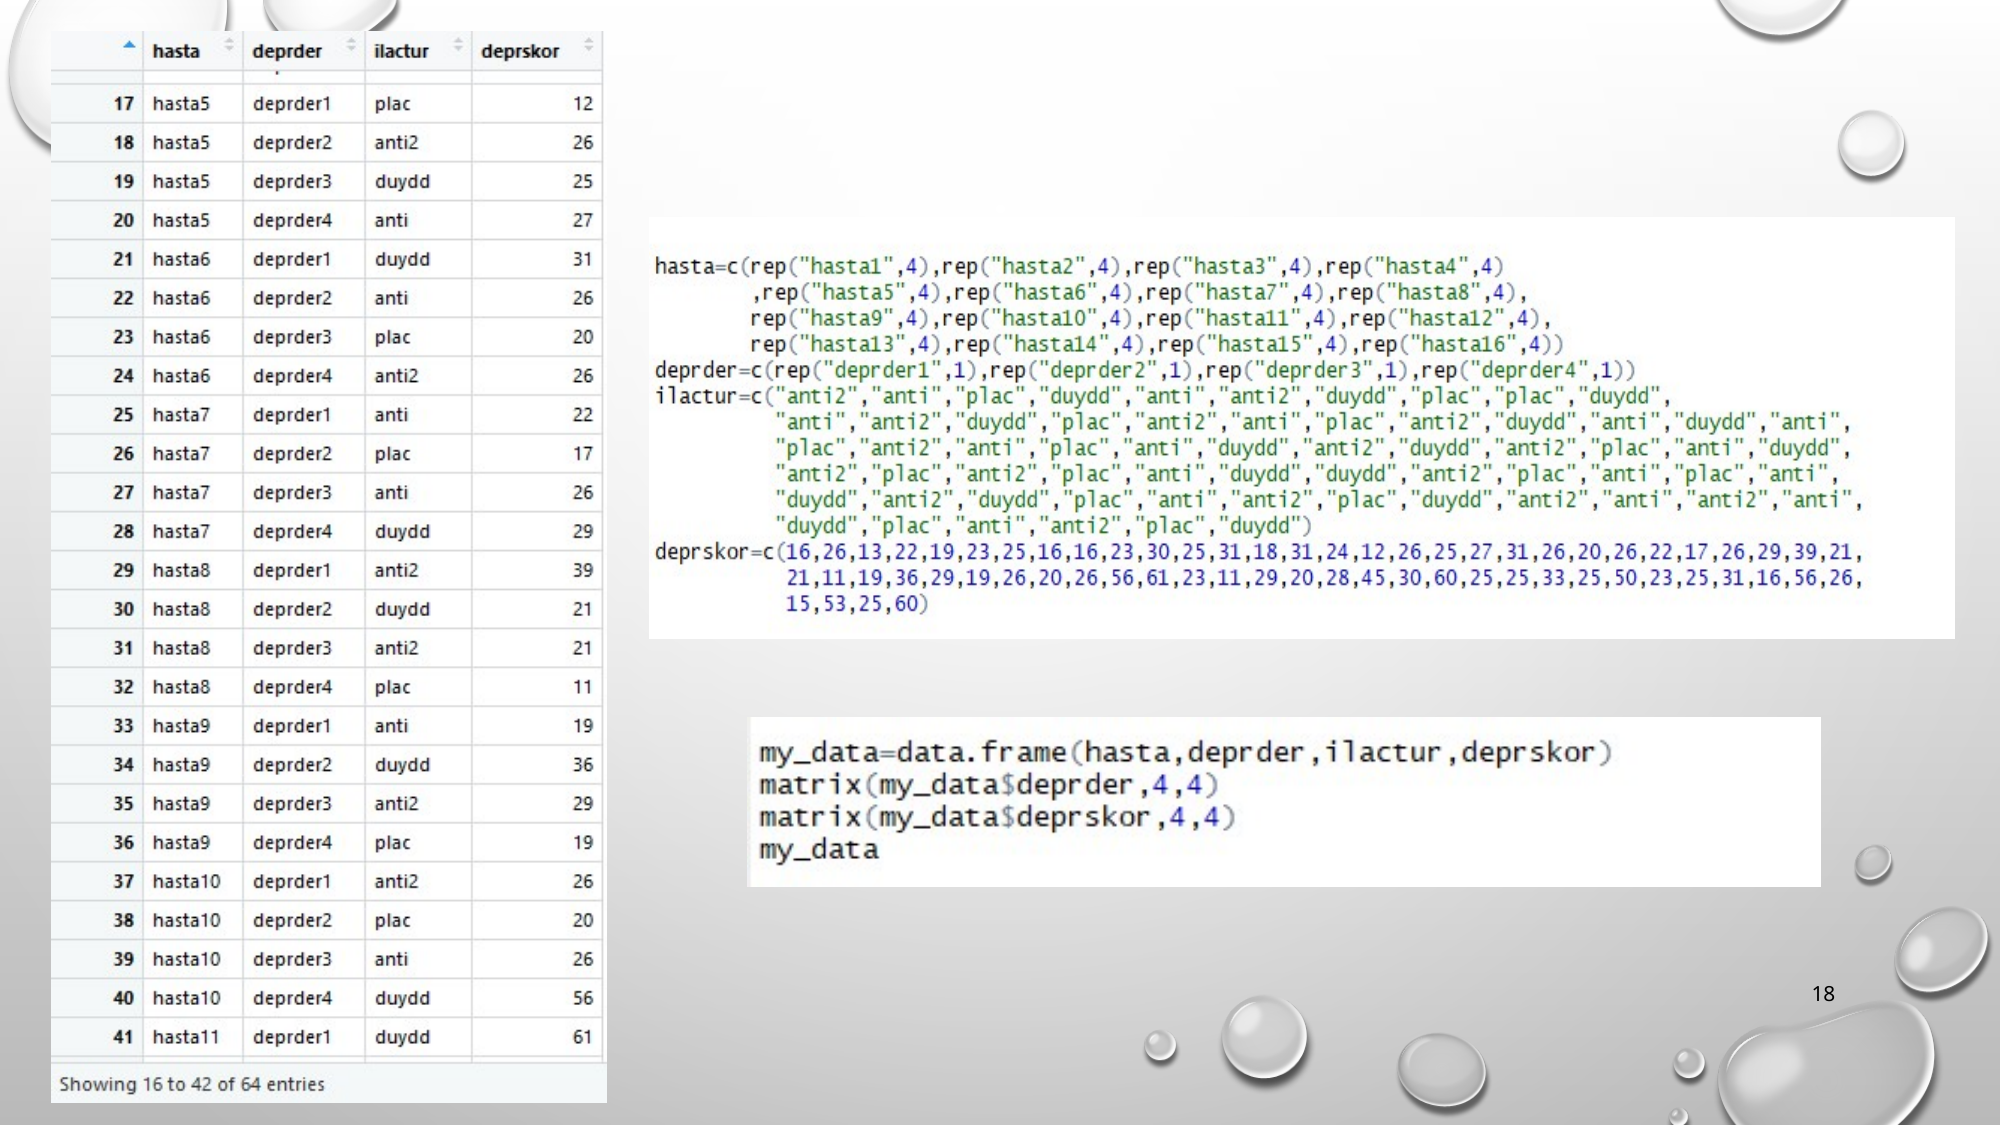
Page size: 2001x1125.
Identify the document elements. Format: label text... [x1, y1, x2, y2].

picture [0, 0, 2000, 1125]
slide_number 18 [1724, 965, 1851, 1025]
